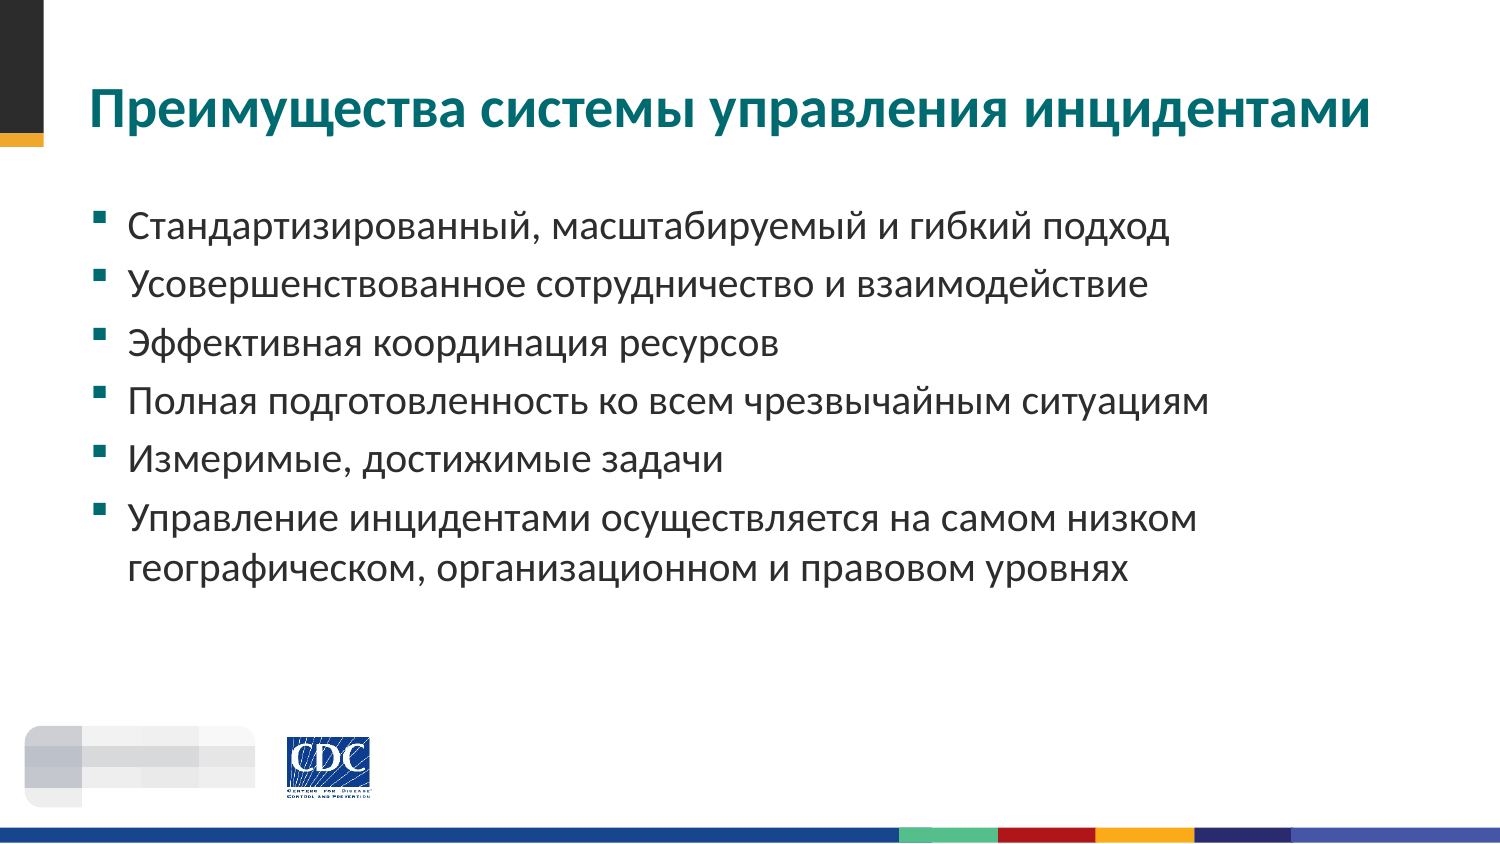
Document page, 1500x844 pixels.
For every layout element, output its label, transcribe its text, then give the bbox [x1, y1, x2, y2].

picture [287, 739, 372, 798]
title Преимущества системы управления инцидентами [75, 33, 1425, 147]
list Стандартизированный, масштабируемый и гибкий подход Усовершенствованное сотрудничество и взаимодействие Эффективная координация ресурсов Полная подготовленность ко всем чрезвычайным ситуациям Измеримые, достижимые задачи Управление инцидентами осуществляется на самом низком географическом, организационном и правовом уровнях [75, 190, 1414, 739]
